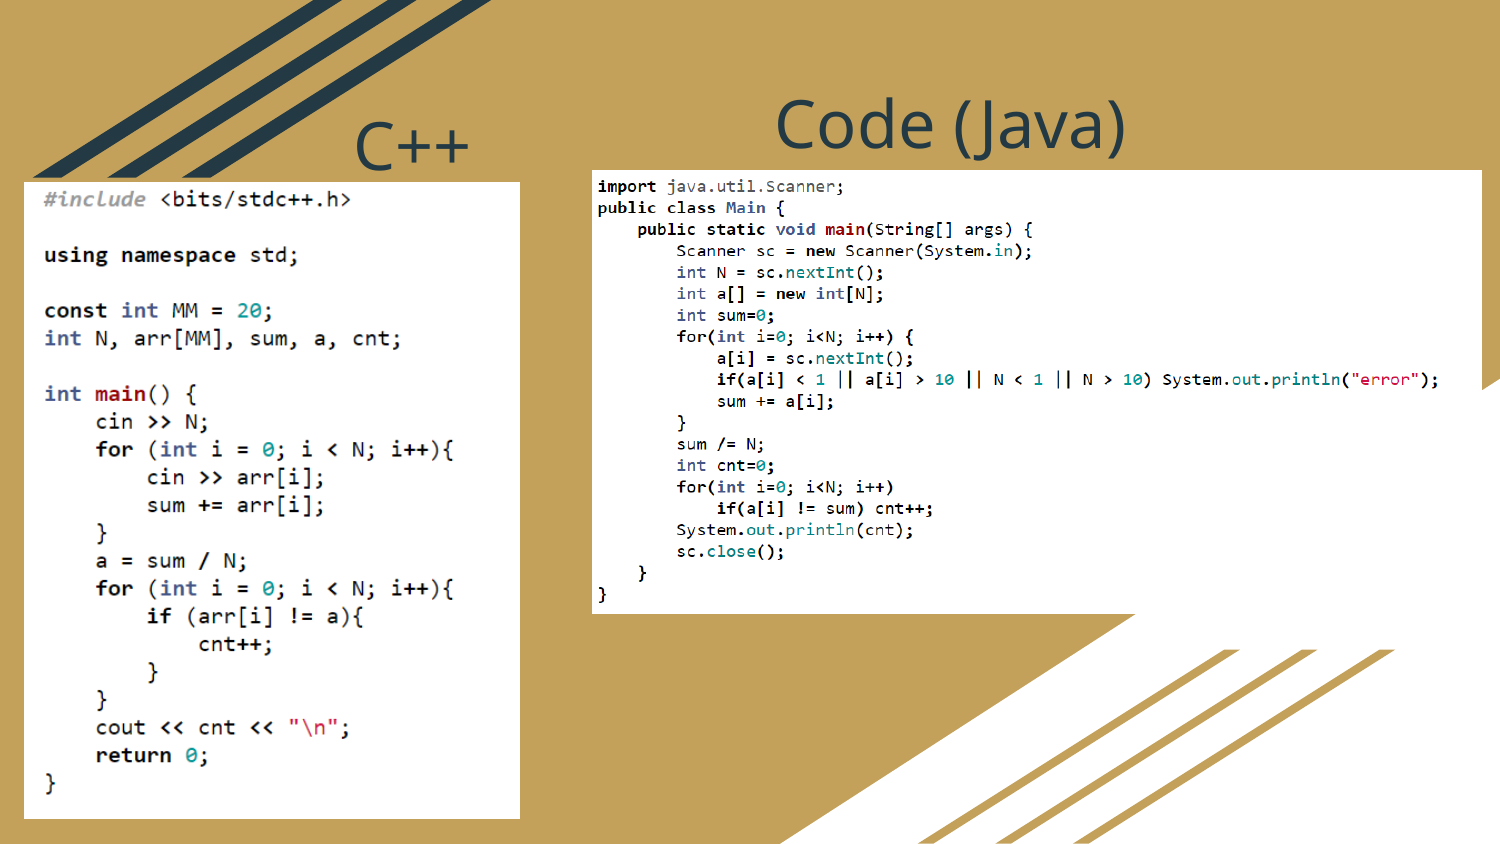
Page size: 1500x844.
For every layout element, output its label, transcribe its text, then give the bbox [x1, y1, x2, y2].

title Code (Java) [681, 60, 1220, 169]
title C++ [143, 82, 682, 205]
picture [24, 182, 521, 819]
picture [592, 170, 1482, 615]
